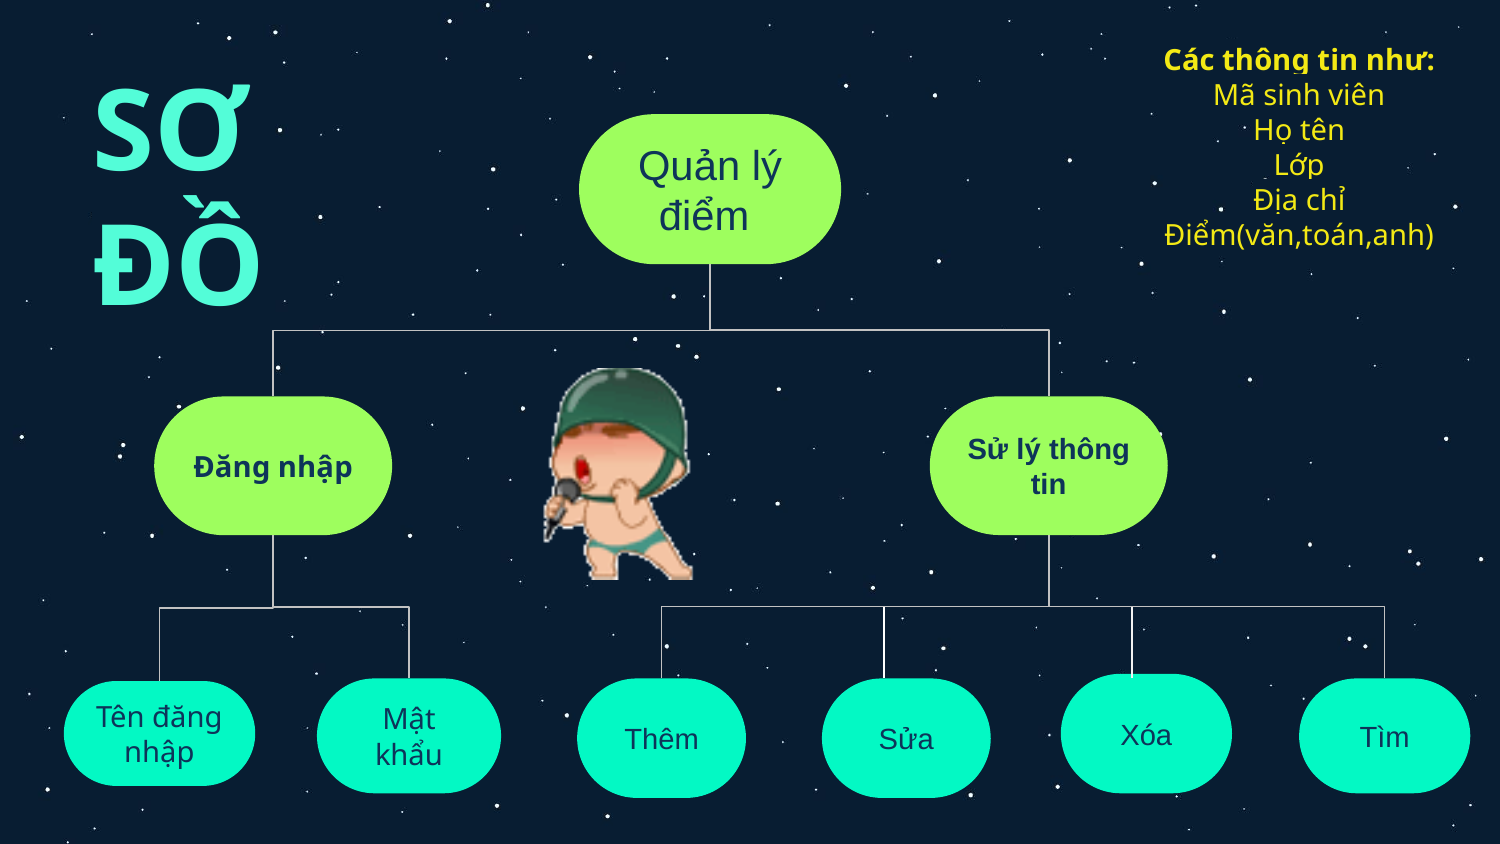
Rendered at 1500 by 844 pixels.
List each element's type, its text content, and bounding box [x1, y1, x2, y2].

picture [0, 0, 1500, 844]
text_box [63, 113, 1471, 799]
text_box Các thông tin như: Mã sinh viên Họ tên Lớp Địa chỉ Điểm(văn,toán,anh) [1107, 26, 1491, 258]
title SƠ ĐỒ [77, 42, 412, 112]
